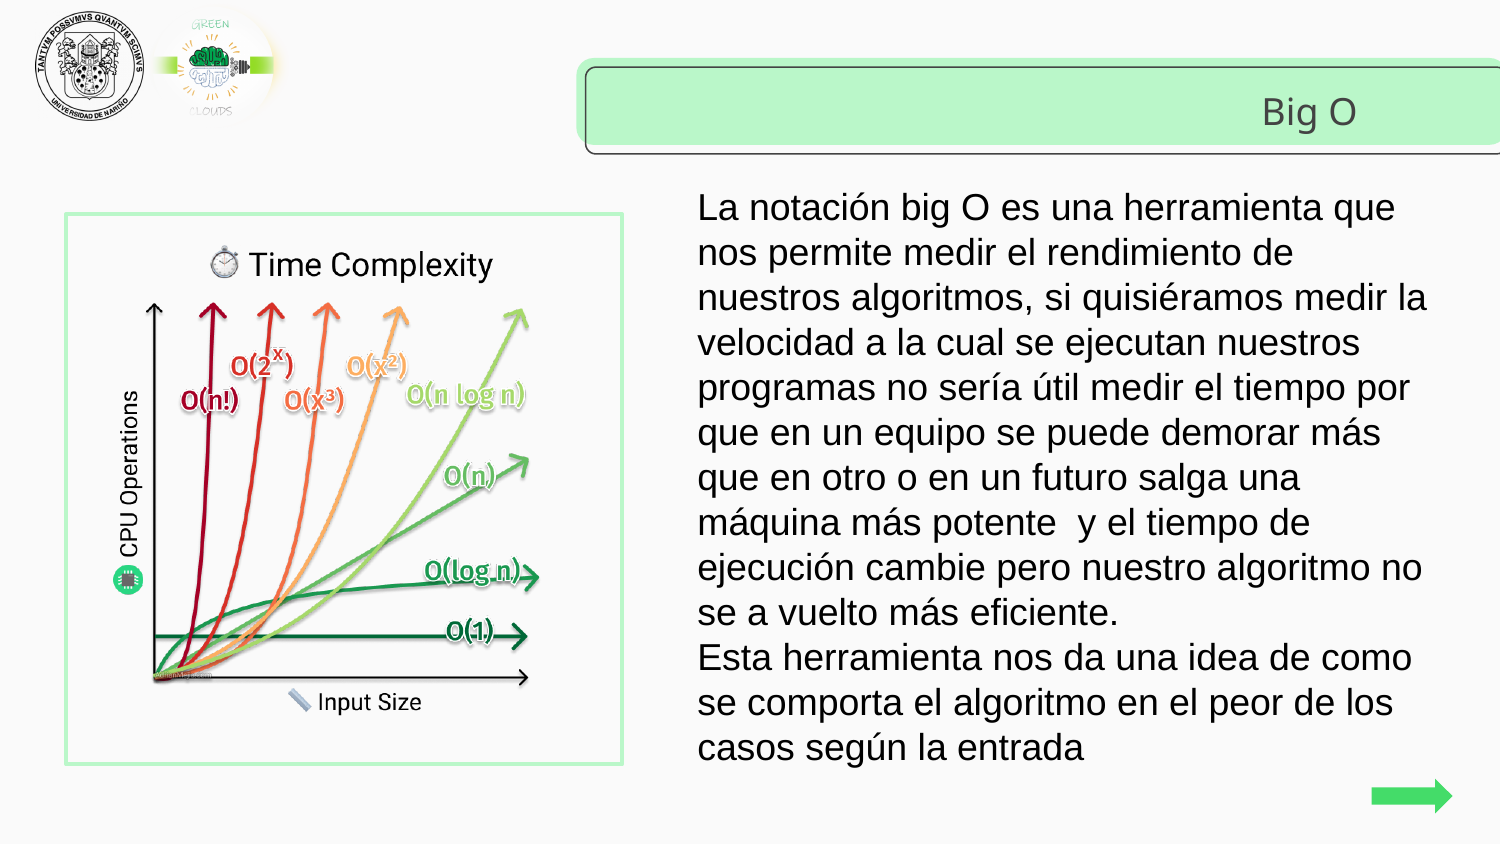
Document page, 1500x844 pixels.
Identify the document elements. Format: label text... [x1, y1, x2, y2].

picture [113, 245, 575, 733]
text_box [1369, 776, 1455, 816]
title Big O [848, 70, 1373, 150]
picture [35, 0, 295, 133]
subtitle La notación big O es una herramienta que nos permite medir el rendimiento de nuestros algoritmos, si quisiéramos medir la velocidad a la cual se ejecutan nuestros programas no sería útil medir el tiempo por que en un equipo se puede demorar más que en otro o en un futuro salga una máquina más potente y el tiempo de ejecución cambie pero nuestro algoritmo no se a vuelto más eficiente. Esta herramienta nos da una idea de como se comporta el algoritmo en el peor de los casos según la entrada [657, 214, 1450, 765]
text_box [64, 212, 624, 766]
